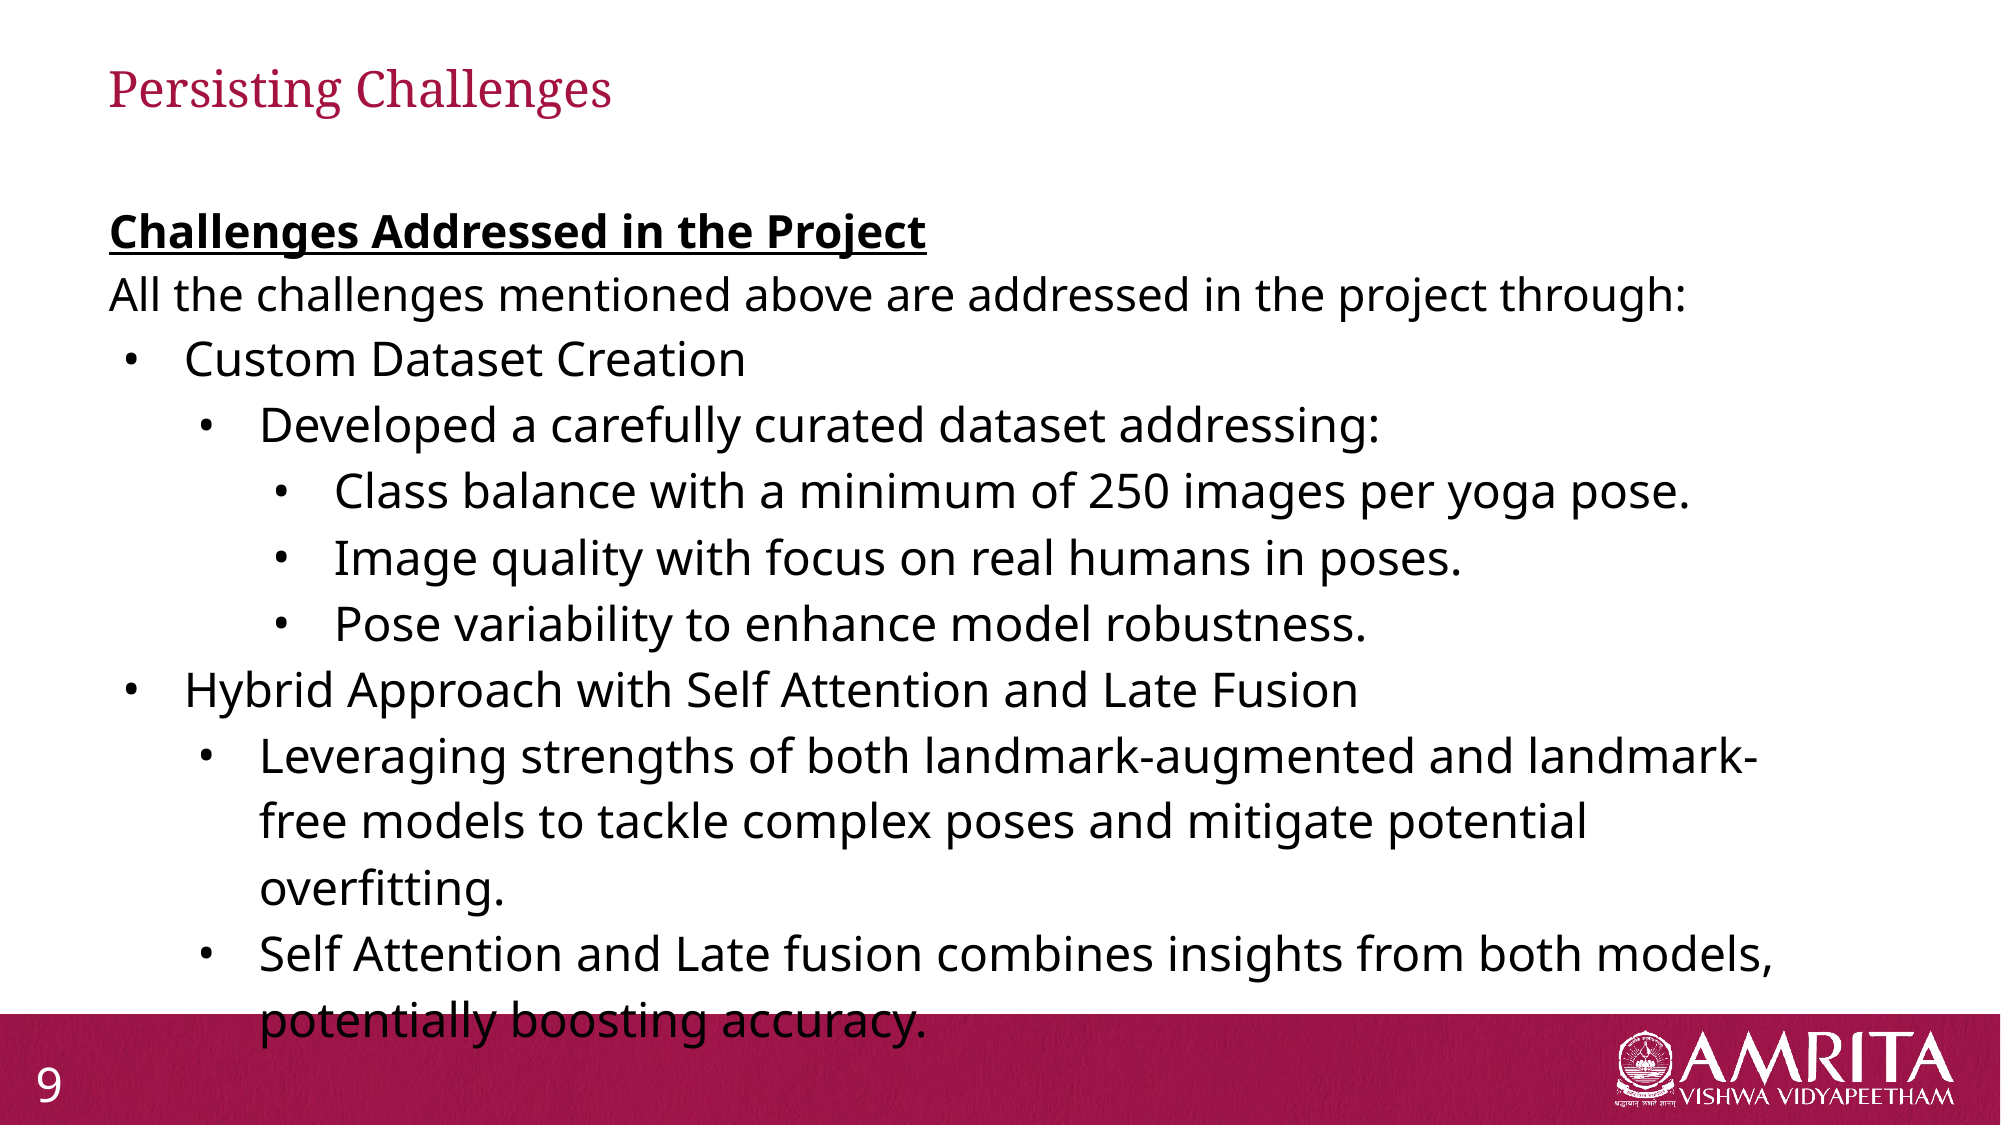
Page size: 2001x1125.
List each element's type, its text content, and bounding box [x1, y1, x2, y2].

picture [0, 1014, 2001, 1125]
text_box 9 [20, 1039, 500, 1125]
list Challenges Addressed in the Project All the challenges mentioned above are addressed in the project through: Custom Dataset Creation Developed a carefully curated dataset addressing: Class balance with a minimum of 250 images per yoga pose. Image quality with focus on real humans in poses. Pose variability to enhance model robustness. Hybrid Approach with Self Attention and Late Fusion Leveraging strengths of both landmark-augmented and landmark-free models to tackle complex poses and mitigate potential overfitting. Self Attention and Late fusion combines insights from both models, potentially boosting accuracy. [93, 186, 1819, 992]
title Persisting Challenges [93, 57, 1819, 127]
